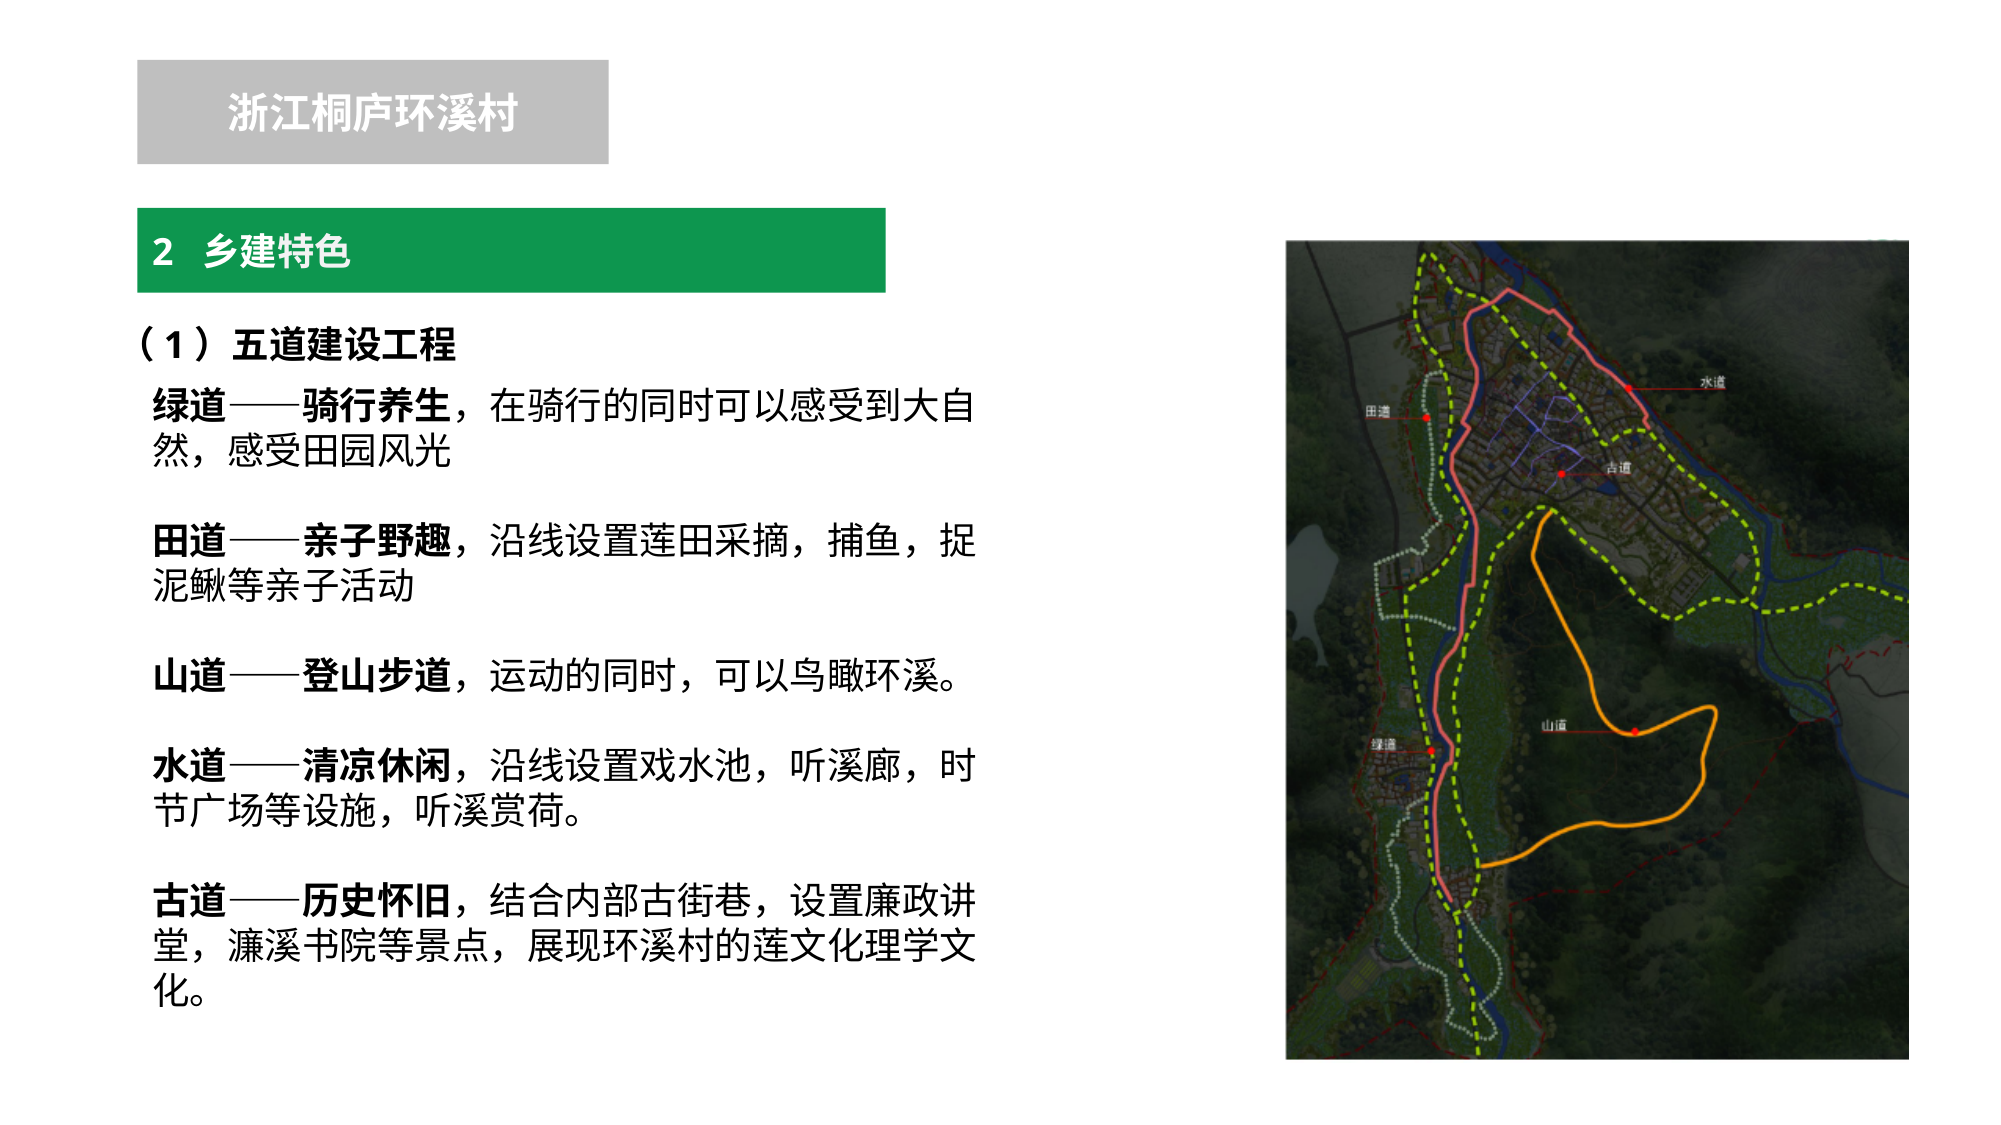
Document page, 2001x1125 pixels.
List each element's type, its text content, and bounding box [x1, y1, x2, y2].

text_box （1）五道建设工程 [102, 314, 472, 374]
text_box [136, 59, 610, 165]
picture [1285, 239, 1909, 1063]
text_box 浙江桐庐环溪村 [212, 79, 599, 144]
text_box 2 乡建特色 [136, 207, 887, 294]
text_box 绿道——骑行养生，在骑行的同时可以感受到大自然，感受田园风光 田道——亲子野趣，沿线设置莲田采摘，捕鱼，捉泥鳅等亲子活动 山道——登山步道，运动的同时，可以鸟瞰环溪。 水道——清凉休闲，沿线设置戏水池，听溪廊，时节广场等设施，听溪赏荷。 古道——历史怀旧，结合内部古街巷，设置廉政讲堂，濂溪书院等景点，展现环溪村的莲文化理学文化。 [137, 374, 1026, 1020]
text_box [72, 193, 609, 260]
